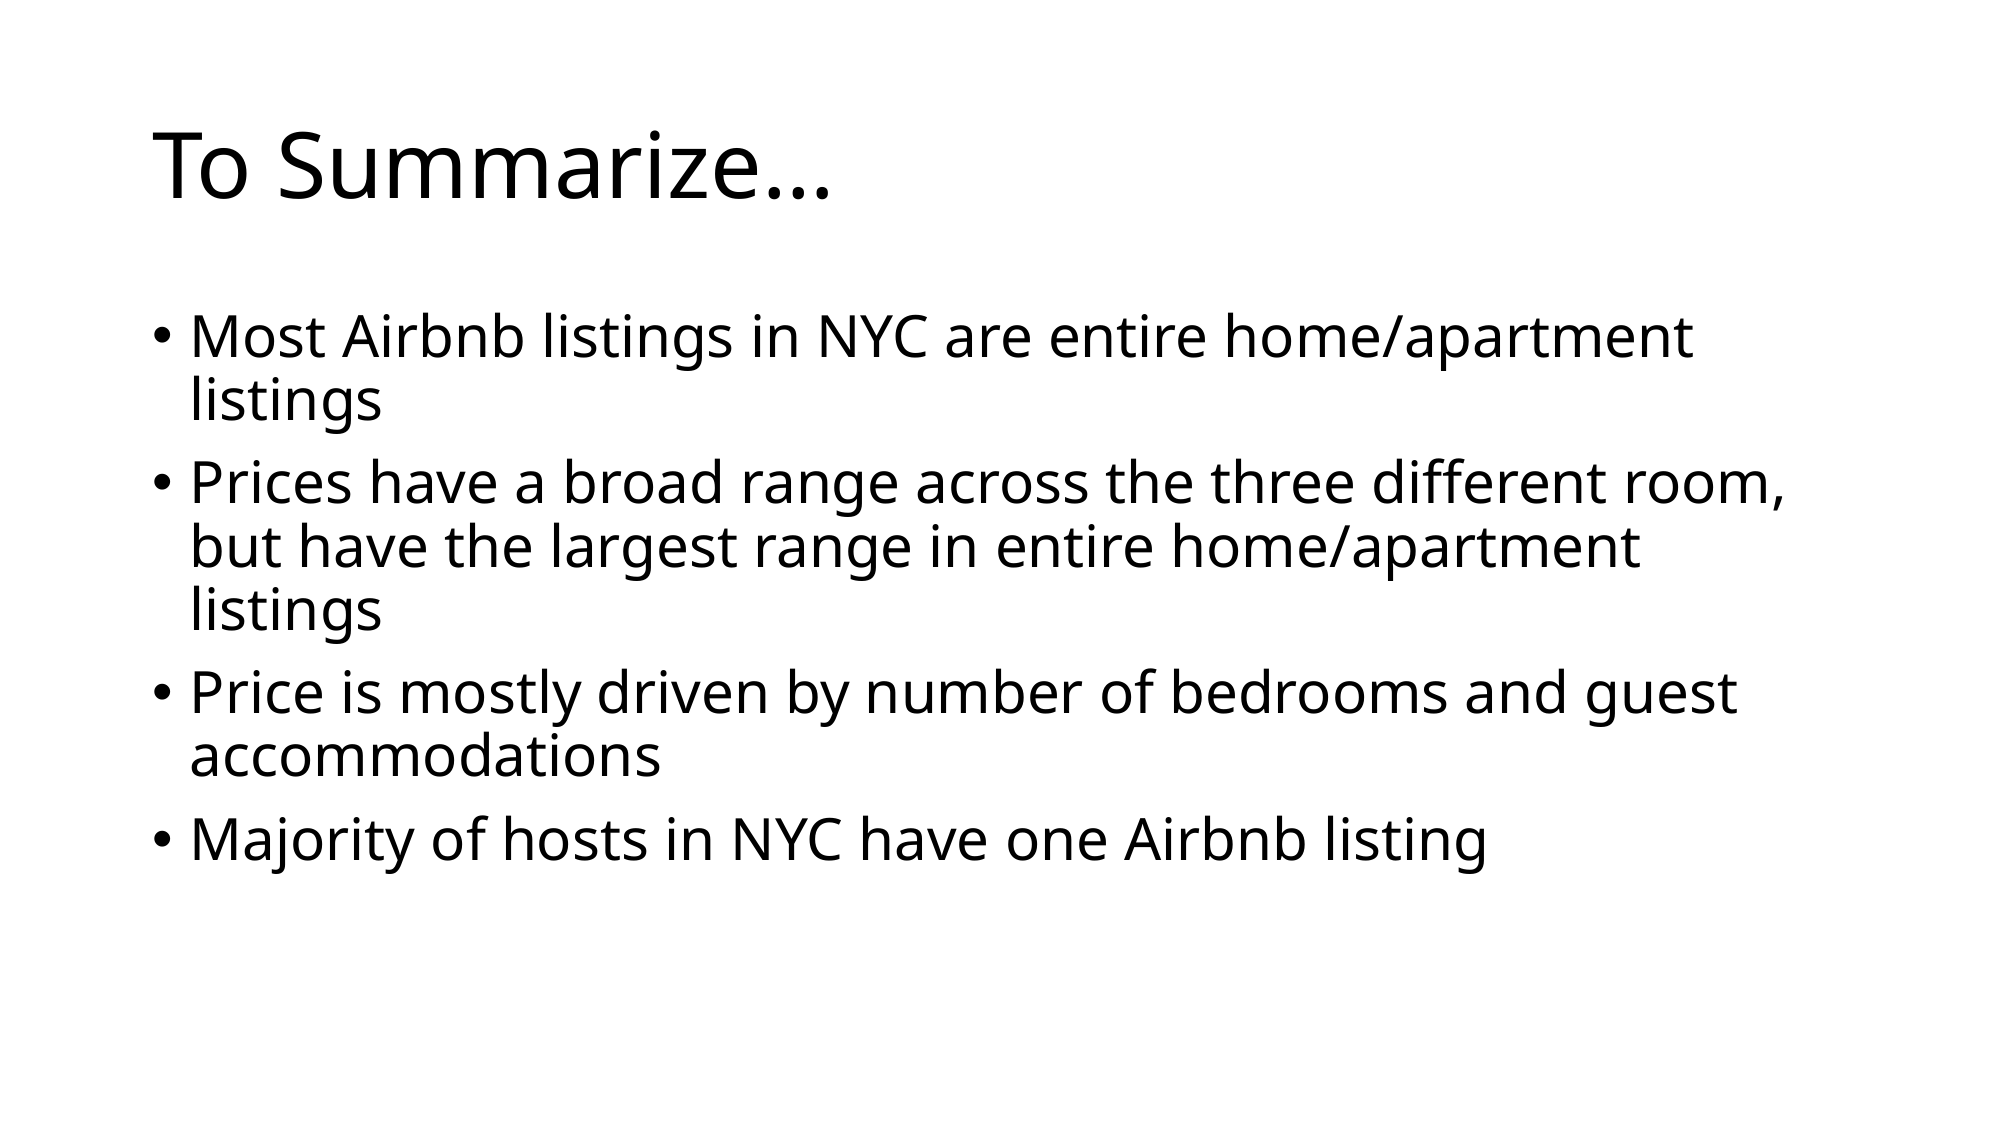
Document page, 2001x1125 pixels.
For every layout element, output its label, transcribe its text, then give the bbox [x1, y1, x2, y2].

list Most Airbnb listings in NYC are entire home/apartment listings Prices have a broad range across the three different room, but have the largest range in entire home/apartment listings Price is mostly driven by number of bedrooms and guest accommodations Majority of hosts in NYC have one Airbnb listing [137, 299, 1863, 1014]
title To Summarize… [137, 59, 1863, 278]
